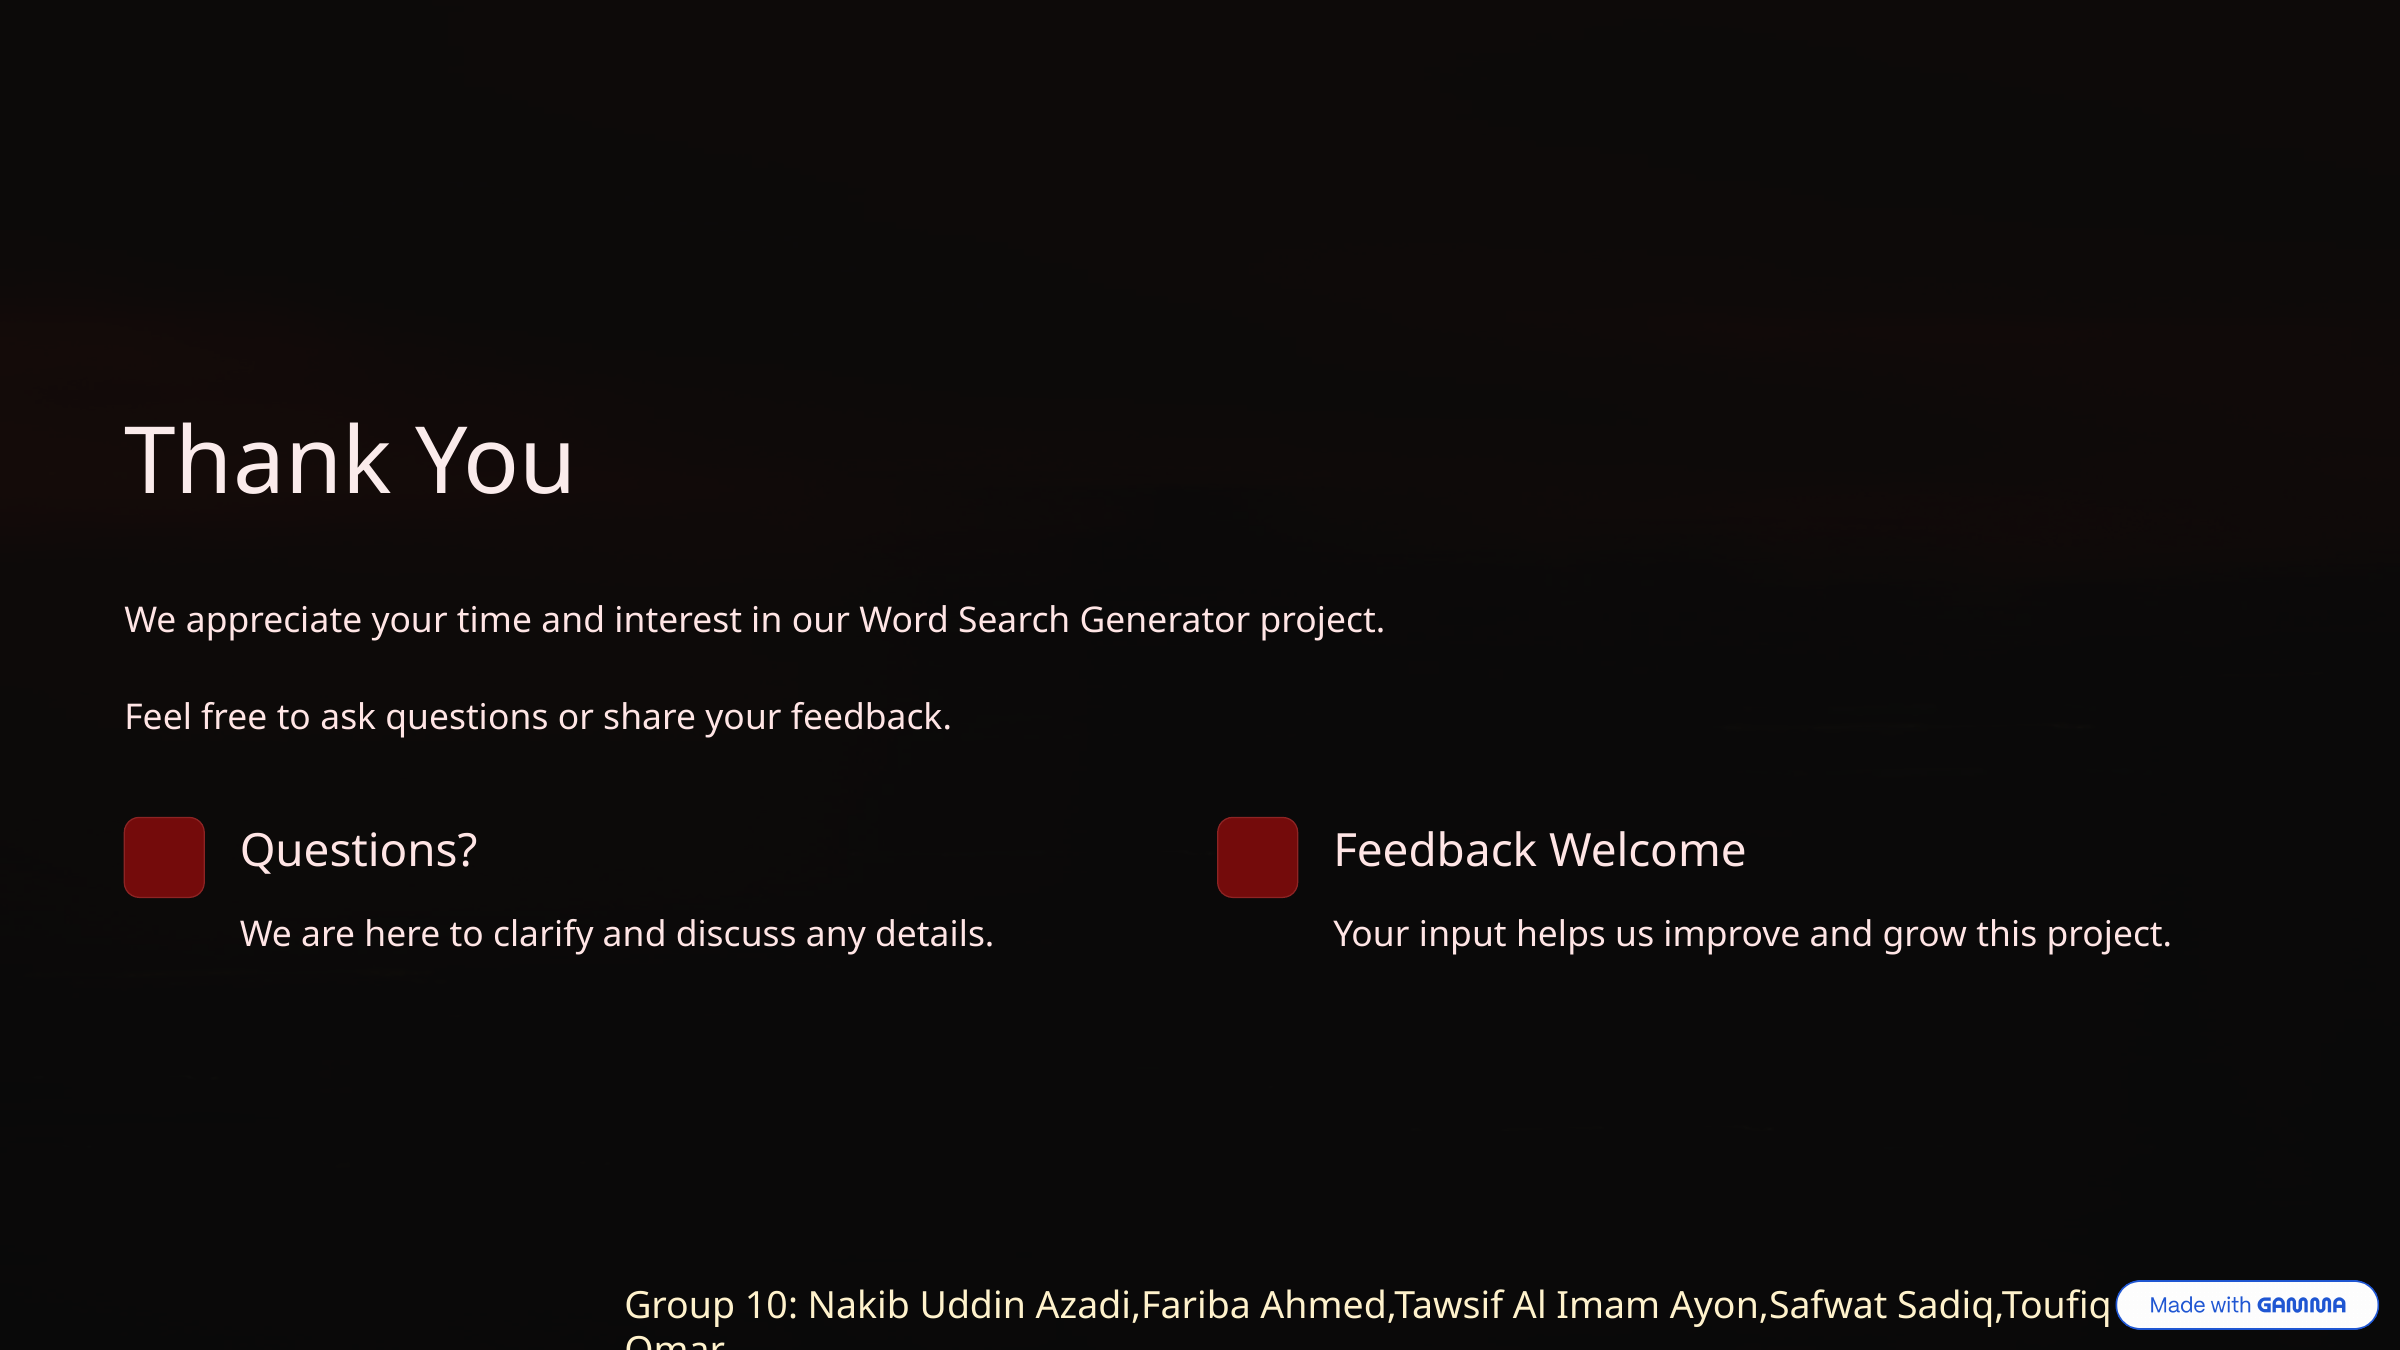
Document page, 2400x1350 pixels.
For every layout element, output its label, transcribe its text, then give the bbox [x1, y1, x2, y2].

text_box [124, 817, 205, 898]
text_box We are here to clarify and discuss any details. [239, 897, 1183, 955]
picture [2106, 1271, 2389, 1339]
text_box Feedback Welcome [1333, 817, 1874, 876]
text_box Thank You [124, 395, 1060, 513]
text_box Your input helps us improve and grow this project. [1333, 897, 2276, 955]
text_box Questions? [239, 817, 708, 876]
text_box Group 10: Nakib Uddin Azadi,Fariba Ahmed,Tawsif Al Imam Ayon,Safwat Sadiq,Toufiq Omar. [609, 1273, 2175, 1350]
text_box [1217, 817, 1298, 898]
text_box Feel free to ask questions or share your feedback. [124, 680, 2276, 738]
text_box We appreciate your time and interest in our Word Search Generator project. [124, 583, 2276, 641]
